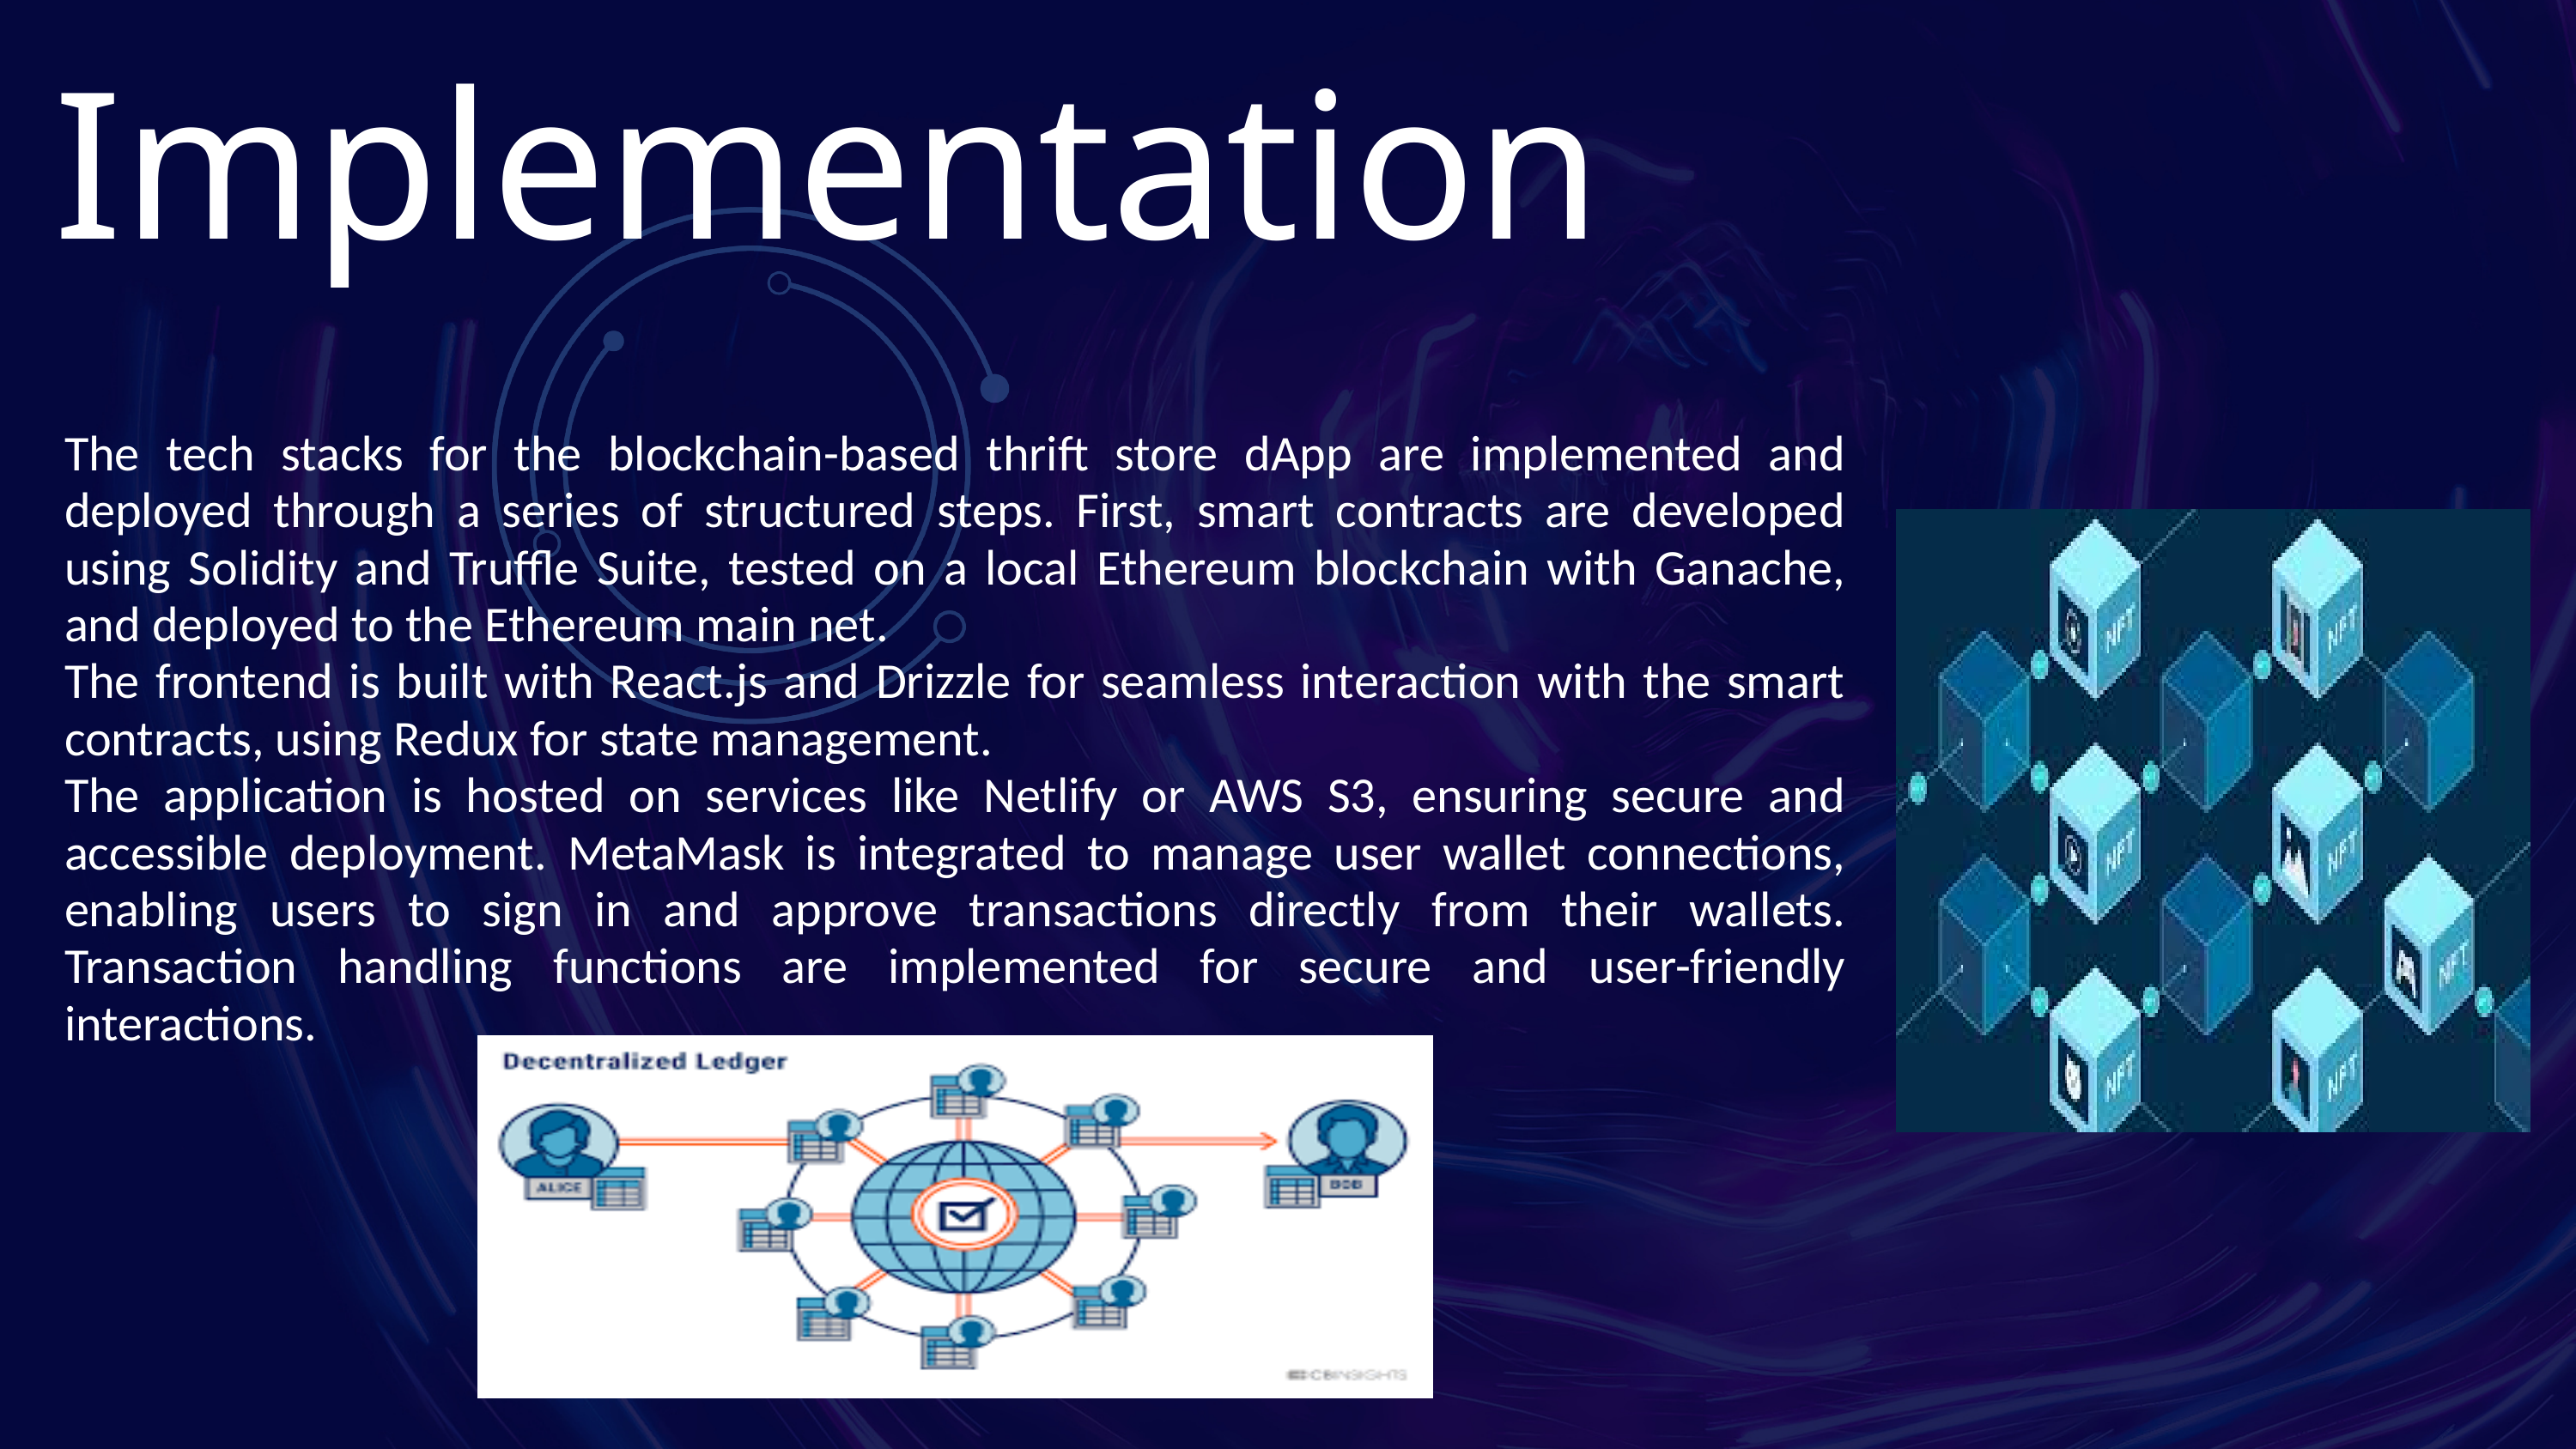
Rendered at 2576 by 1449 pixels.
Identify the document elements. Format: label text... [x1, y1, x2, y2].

picture [1896, 509, 2530, 1132]
text_box The tech stacks for the blockchain-based thrift store dApp are implemented and deployed through a series of structured steps. First, smart contracts are developed using Solidity and Truffle Suite, tested on a local Ethereum blockchain with Ganache, and deployed to the Ethereum main net. The frontend is built with React.js and Drizzle for seamless interaction with the smart contracts, using Redux for state management. The application is hosted on services like Netlify or AWS S3, ensuring secure and accessible deployment. MetaMask is integrated to manage user wallet connections, enabling users to sign in and approve transactions directly from their wallets. Transaction handling functions are implemented for secure and user-friendly interactions. [64, 423, 1846, 1051]
text_box [491, 280, 1011, 423]
text_box [0, 0, 2576, 1449]
picture [477, 1034, 1433, 1398]
text_box Implementation [53, 157, 2222, 280]
